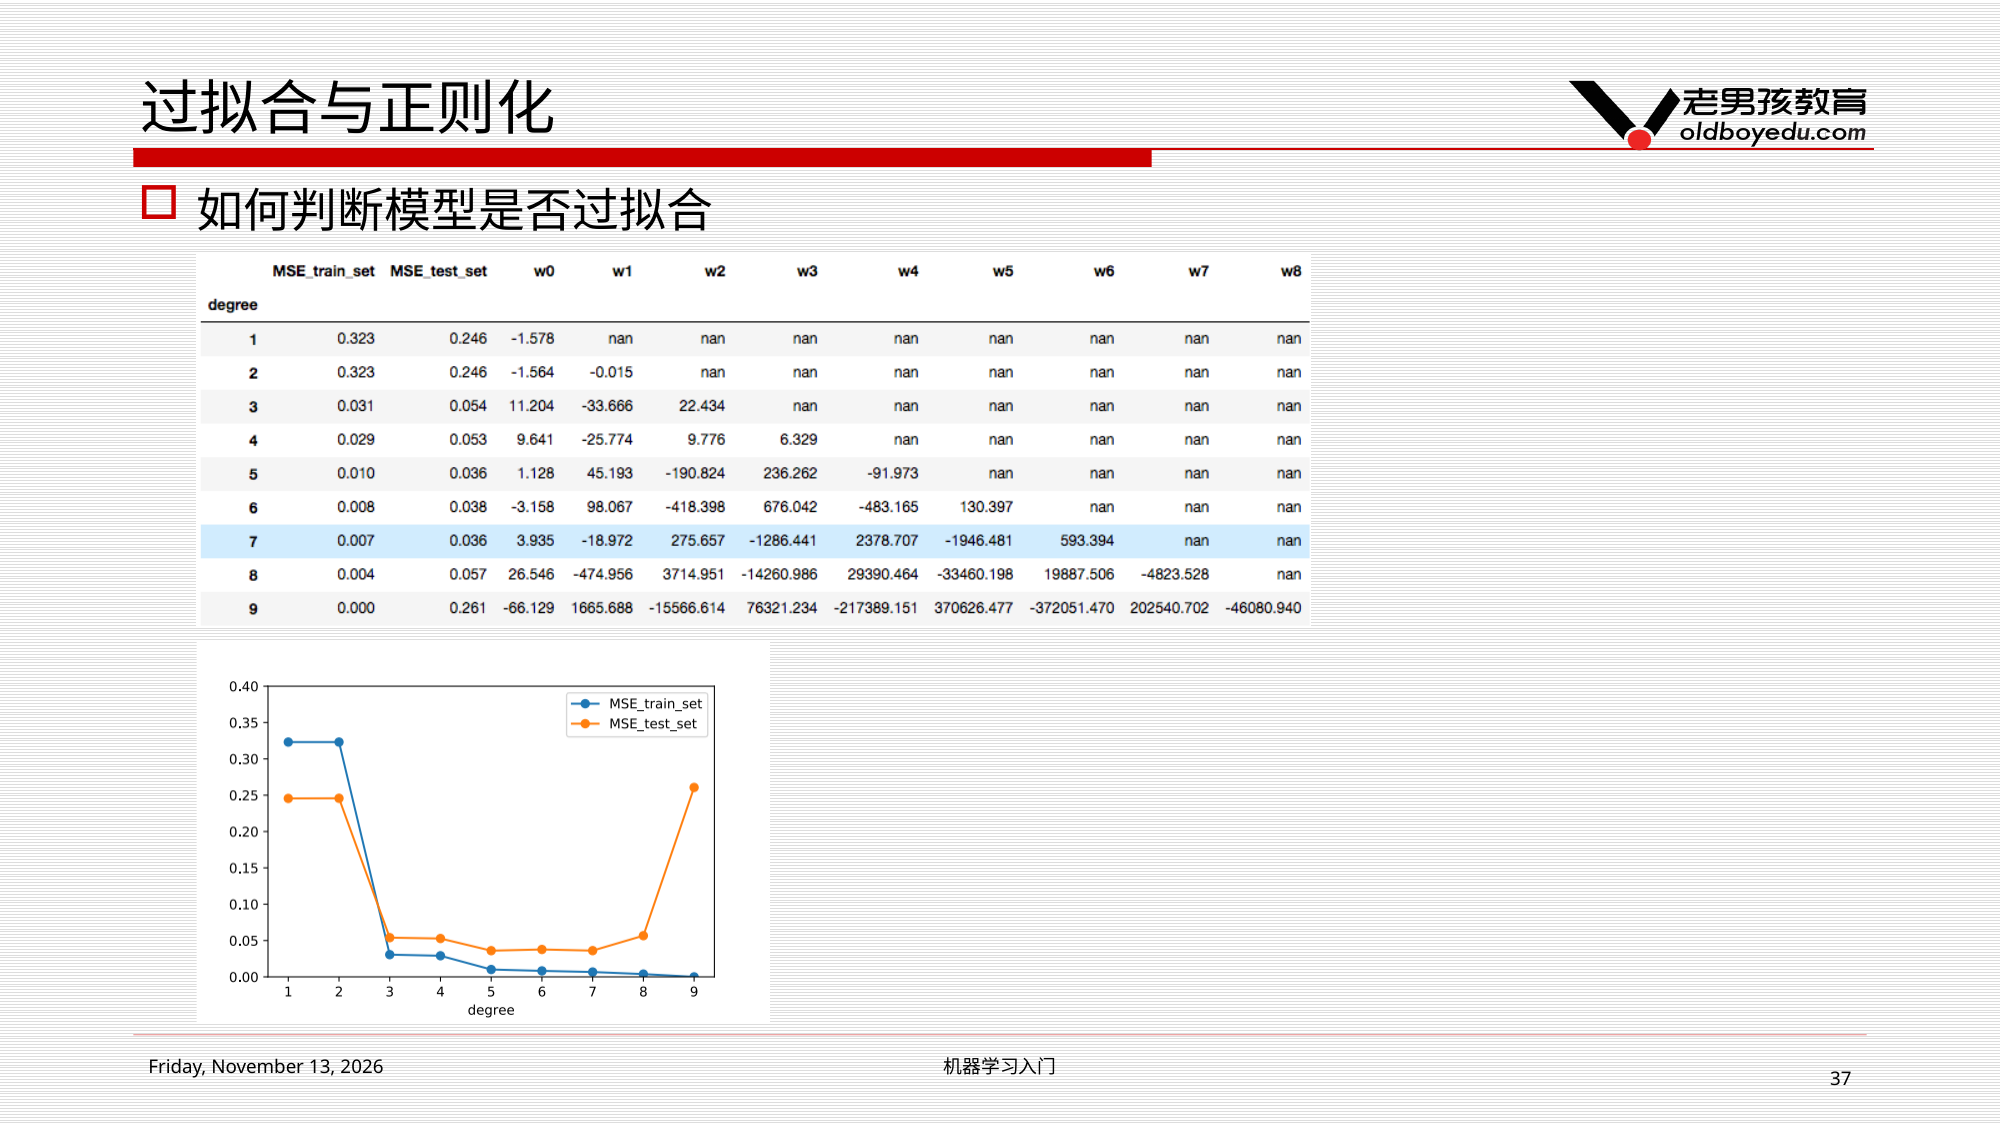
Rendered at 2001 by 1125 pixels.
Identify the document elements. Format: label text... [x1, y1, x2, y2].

picture [196, 254, 1311, 627]
picture [196, 640, 770, 1024]
title 过拟合与正则化 [125, 50, 1876, 149]
footer 机器学习入门 [683, 1046, 1317, 1103]
slide_number 37 [1433, 1058, 1867, 1103]
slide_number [133, 1046, 567, 1103]
list 如何判断模型是否过拟合 [123, 172, 1874, 988]
